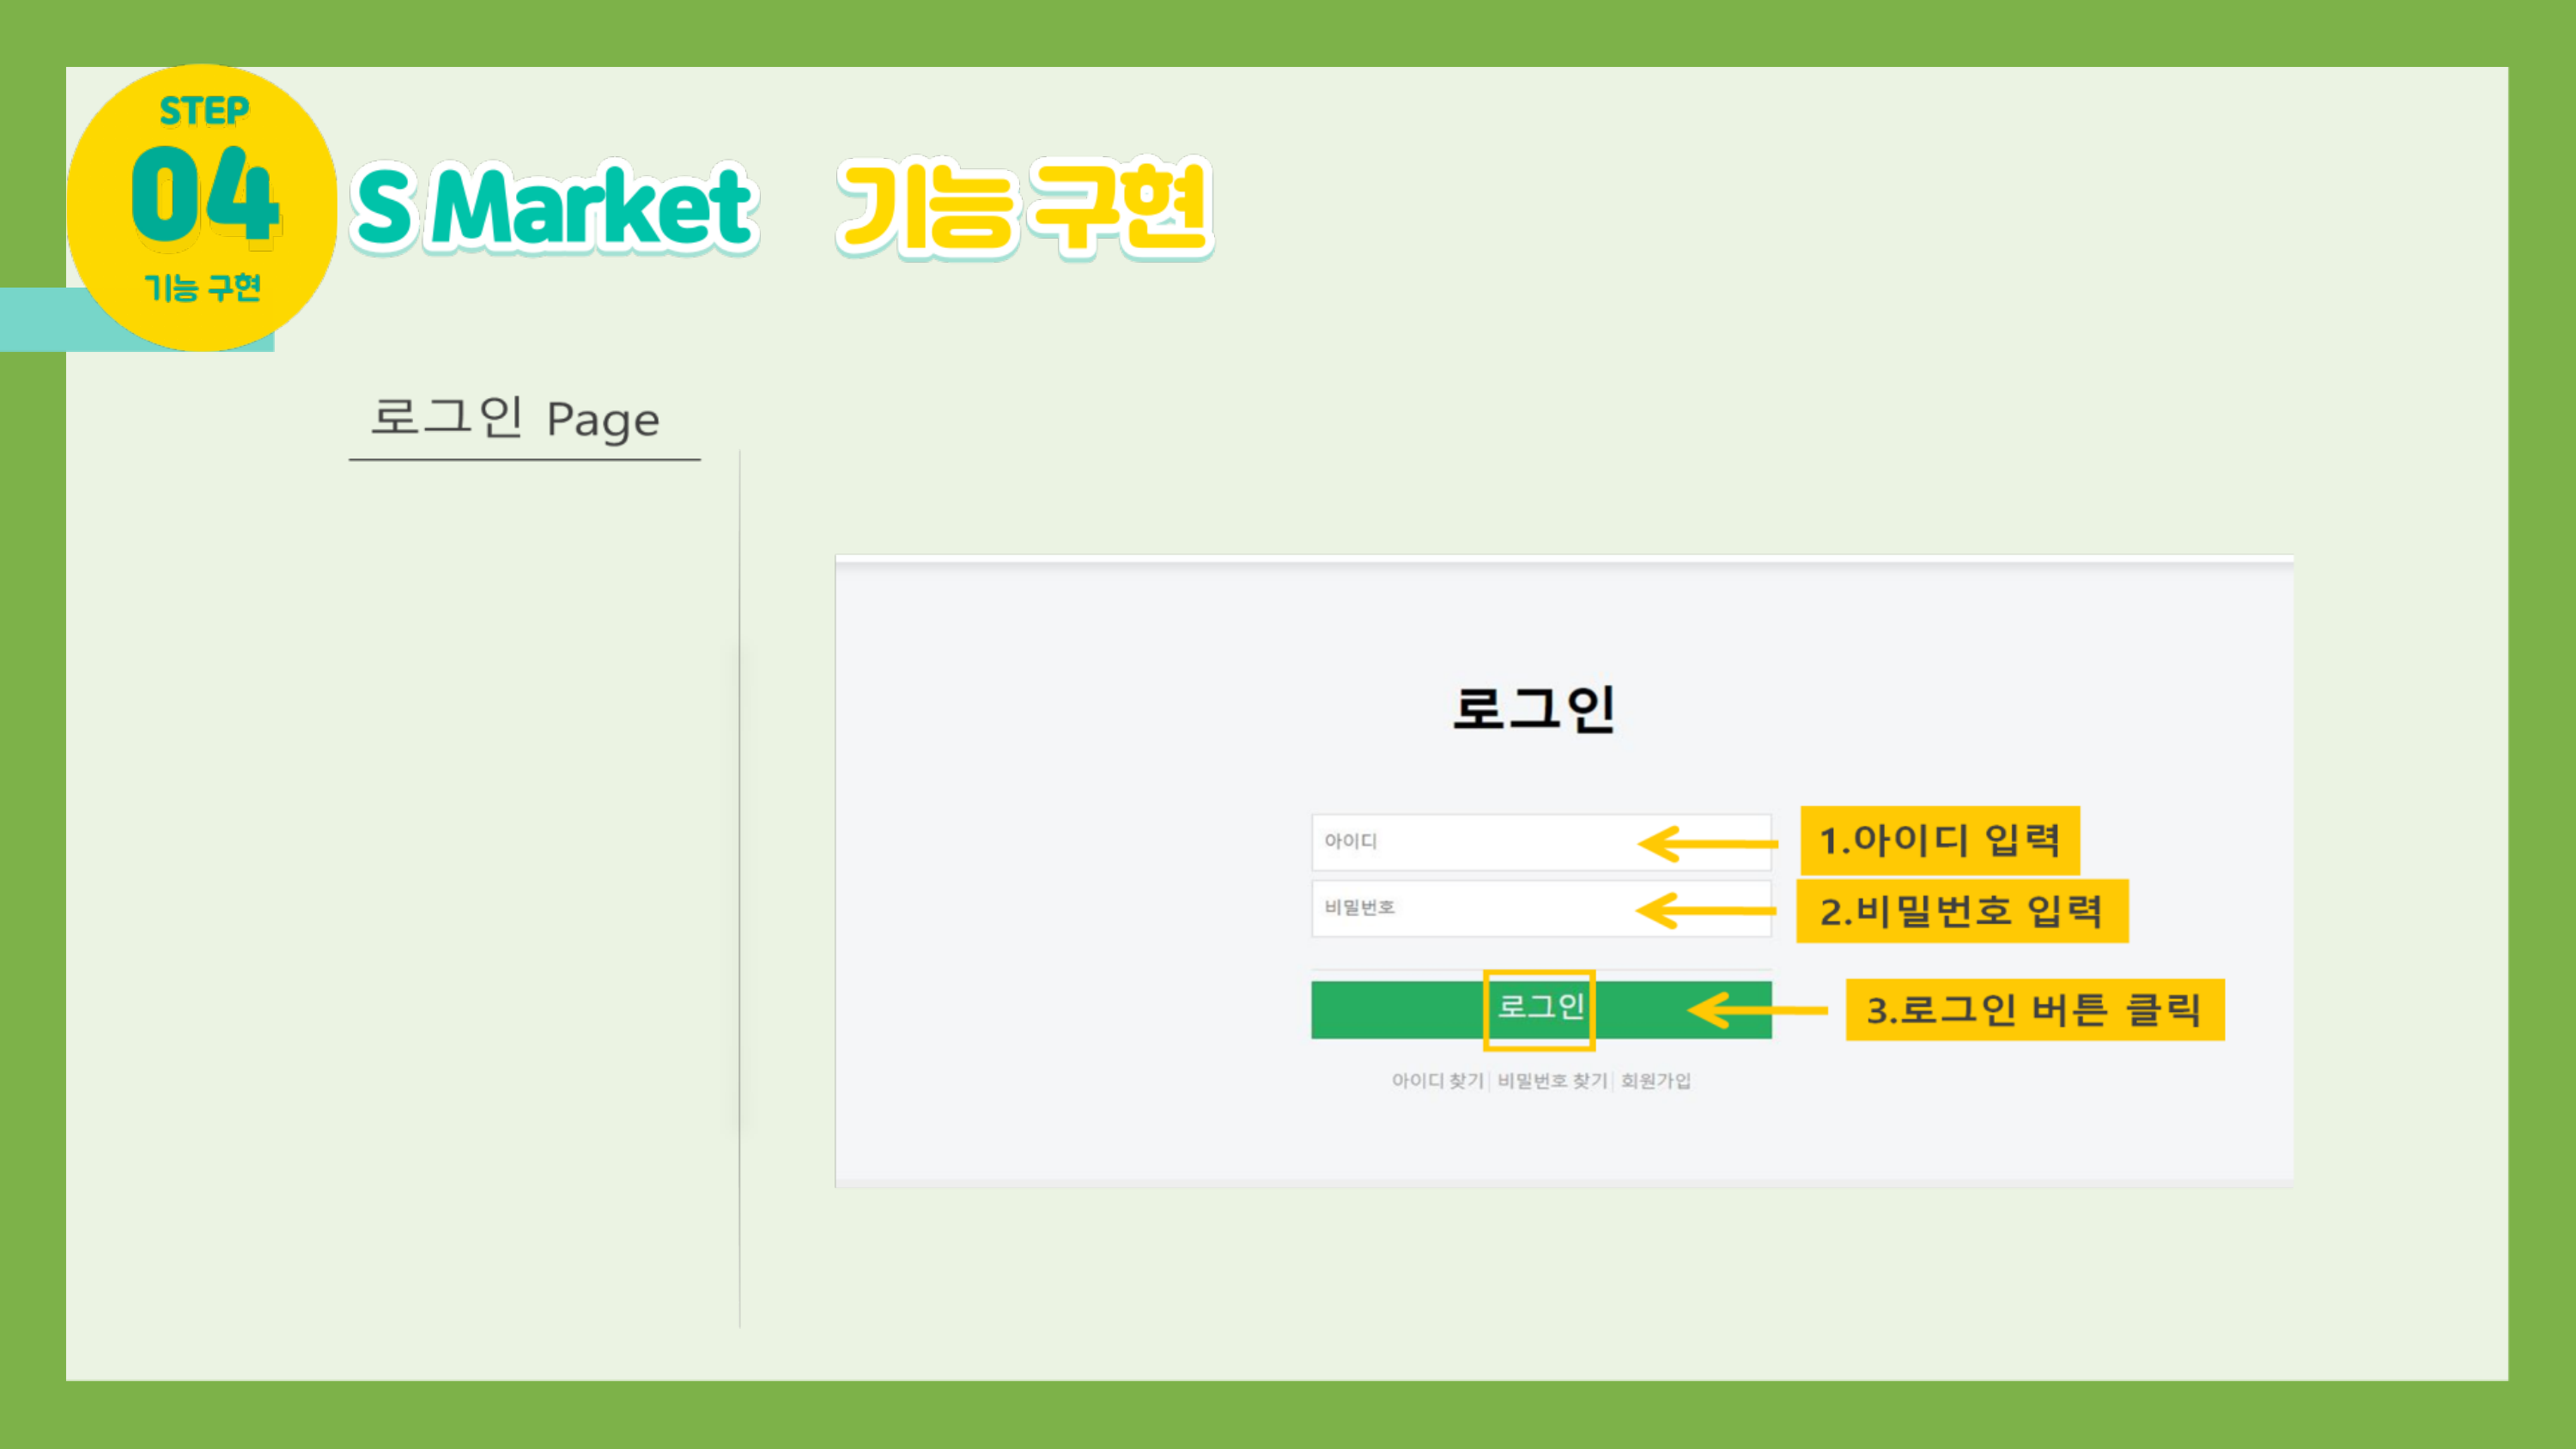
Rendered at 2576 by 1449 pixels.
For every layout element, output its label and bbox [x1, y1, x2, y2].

picture [100, 82, 330, 318]
text_box [336, 376, 2295, 1330]
text_box [58, 72, 346, 343]
picture [301, 109, 1313, 357]
text_box [65, 66, 2510, 1382]
text_box [0, 288, 275, 352]
